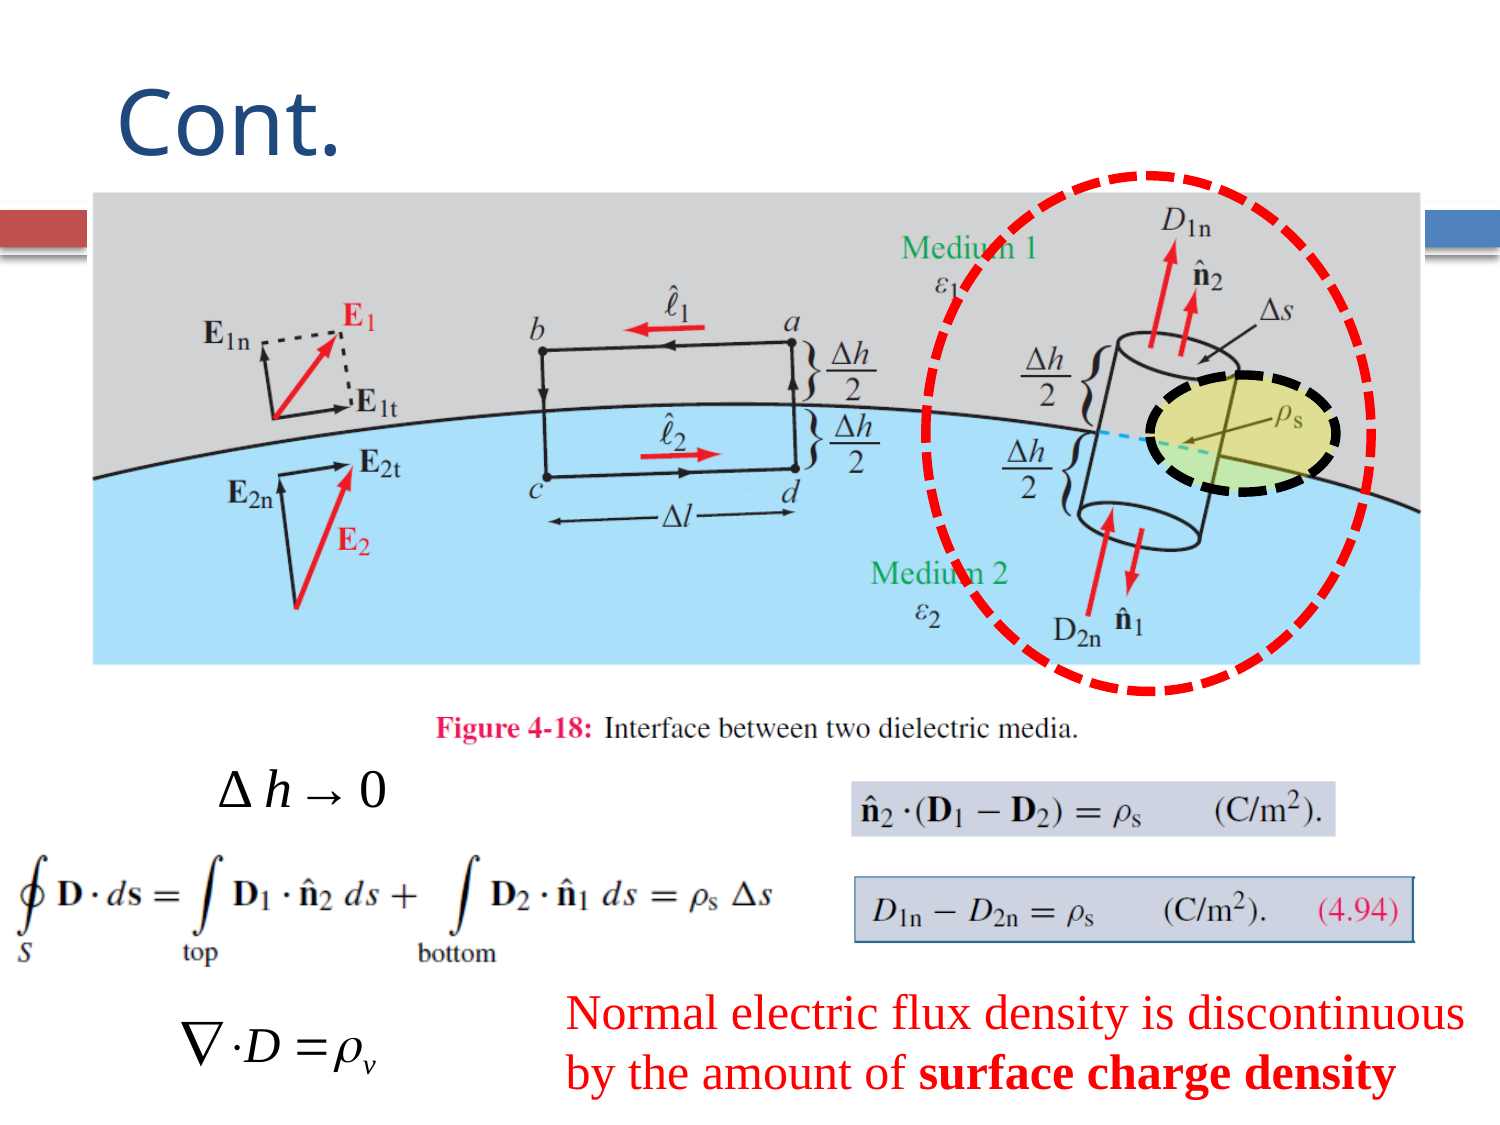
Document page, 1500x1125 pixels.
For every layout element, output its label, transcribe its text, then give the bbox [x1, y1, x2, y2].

text_box [1084, 174, 1216, 186]
picture [8, 844, 773, 971]
picture [849, 778, 1338, 839]
text_box Normal electric flux density is discontinuous by the amount of surface charge density [550, 972, 1489, 1108]
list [87, 187, 1426, 751]
picture [843, 866, 1419, 950]
title Cont. [100, 37, 1438, 200]
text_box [175, 1007, 385, 1088]
